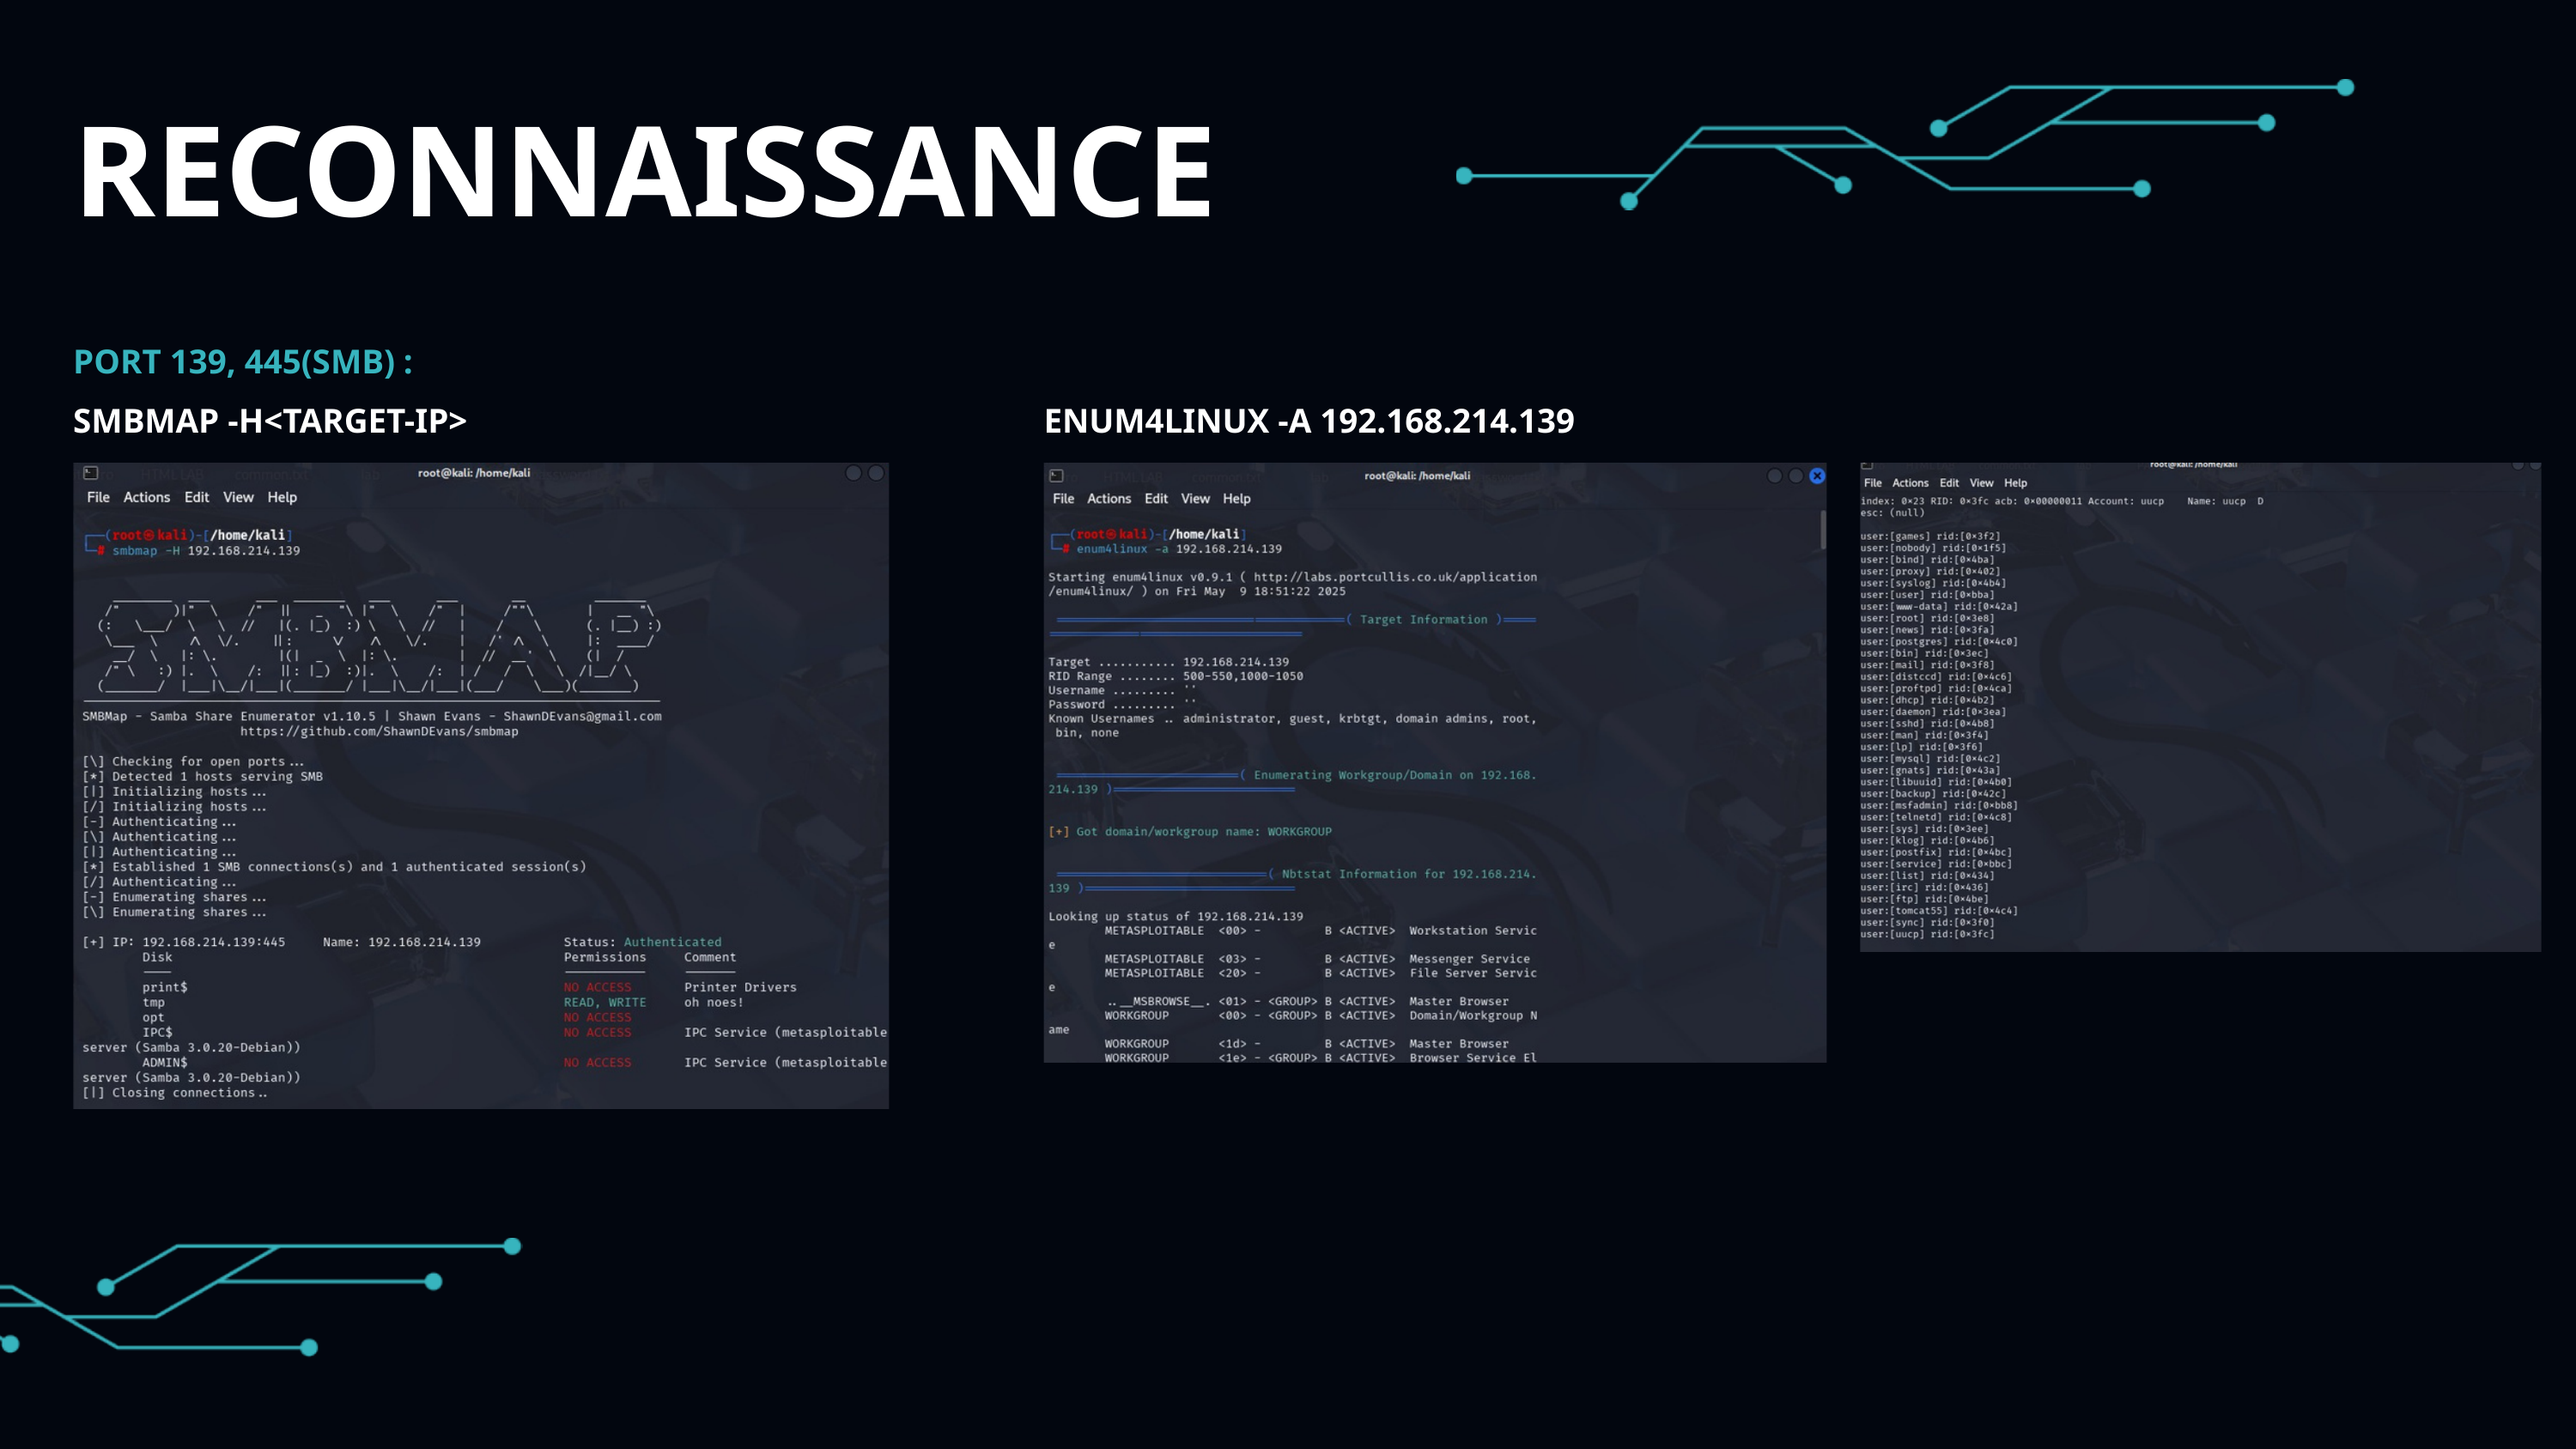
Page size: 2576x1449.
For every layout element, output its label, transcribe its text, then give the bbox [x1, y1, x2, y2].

text_box ENUM4LINUX -A 192.168.214.139 [1043, 409, 2084, 440]
text_box [73, 463, 890, 1109]
text_box [1043, 463, 1827, 1063]
text_box [1860, 463, 2542, 952]
text_box PORT 139, 445(SMB) : SMBMAP -H<TARGET-IP> [73, 350, 1113, 440]
text_box [1455, 79, 2356, 210]
text_box RECONNAISSANCE [73, 129, 1387, 242]
text_box [0, 1238, 523, 1369]
